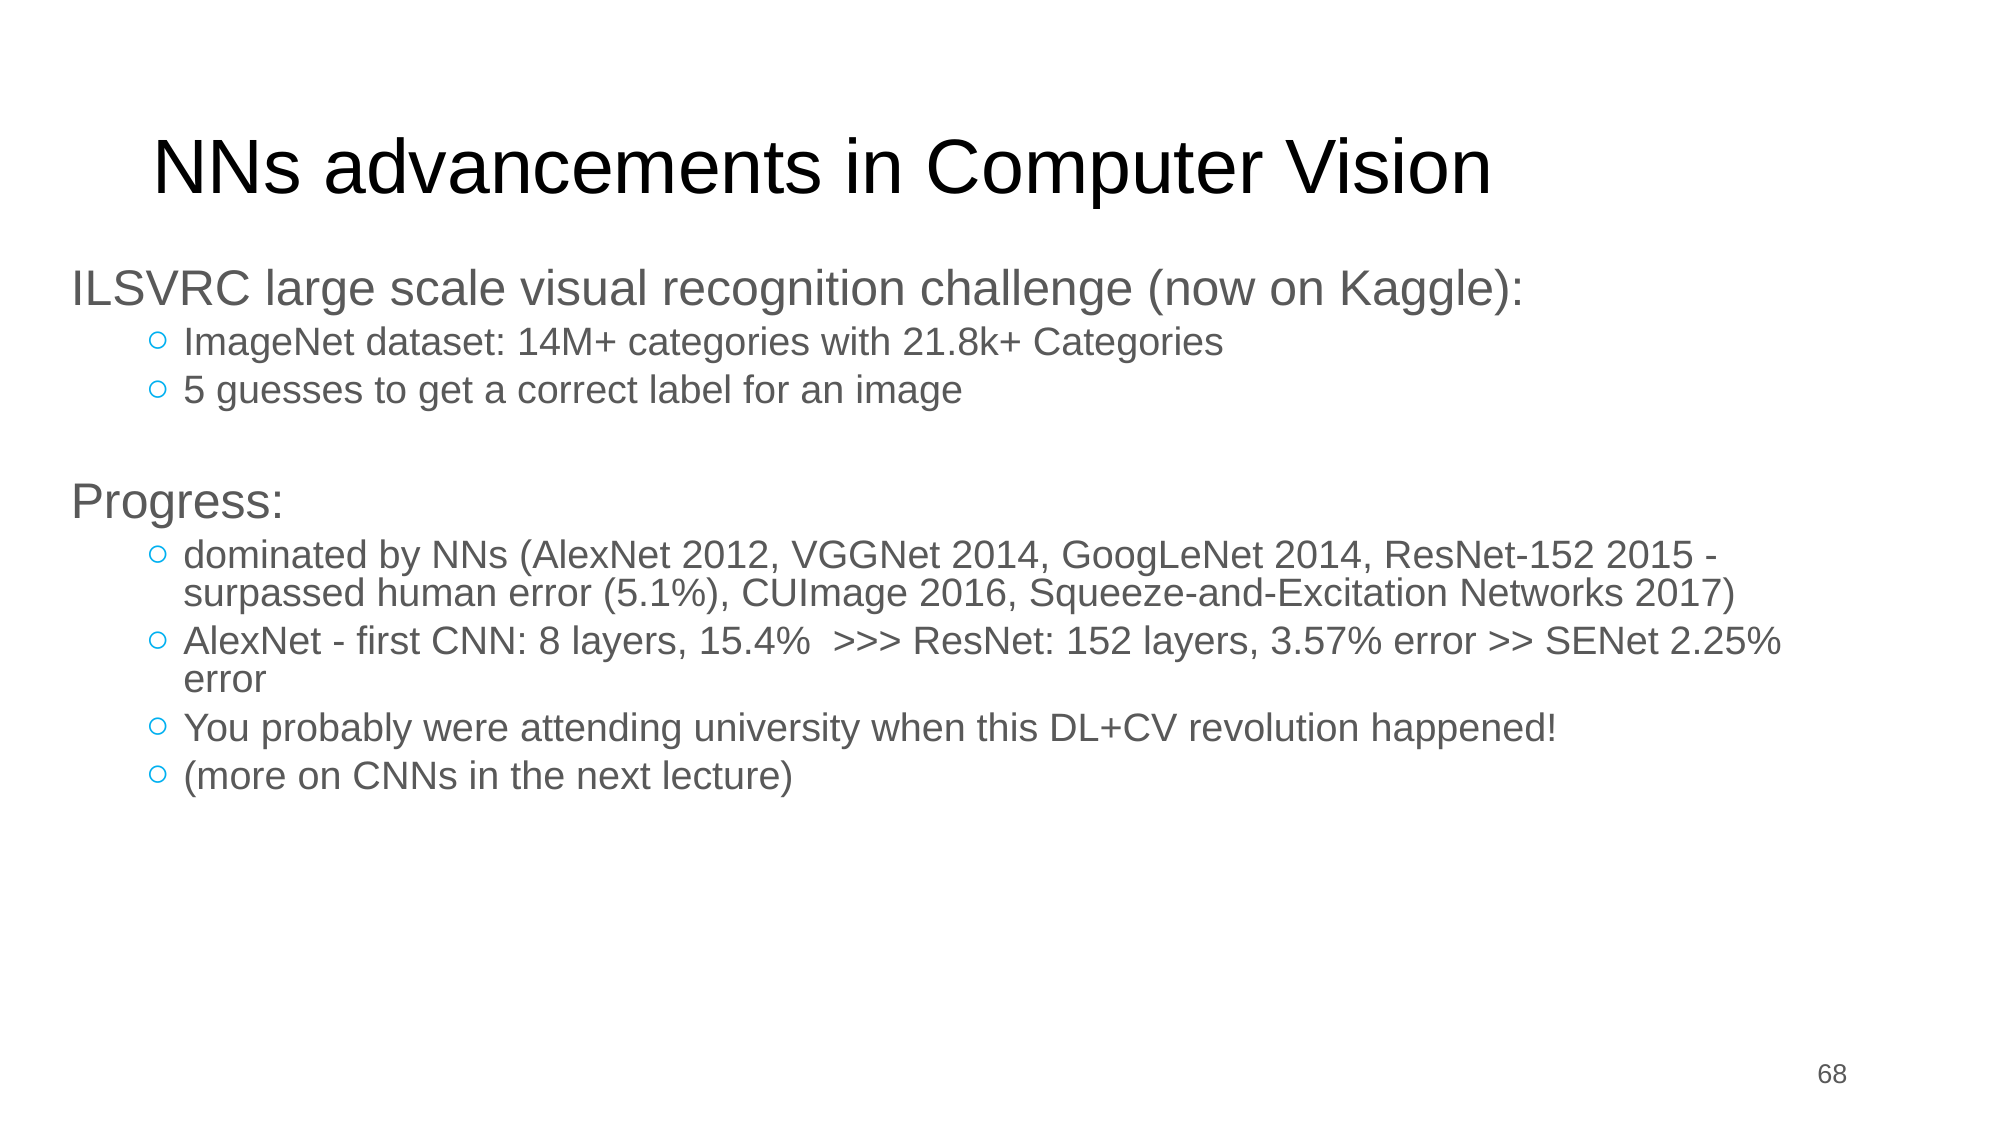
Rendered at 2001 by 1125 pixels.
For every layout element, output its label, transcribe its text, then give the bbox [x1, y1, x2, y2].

list ILSVRC large scale visual recognition challenge (now on Kaggle): ImageNet dataset: 14M+ categories with 21.8k+ Categories 5 guesses to get a correct label for an image Progress: dominated by NNs (AlexNet 2012, VGGNet 2014, GoogLeNet 2014, ResNet-152 2015 - surpassed human error (5.1%), CUImage 2016, Squeeze-and-Excitation Networks 2017) AlexNet - first CNN: 8 layers, 15.4% >>> ResNet: 152 layers, 3.57% error >> SENet 2.25% error You probably were attending university when this DL+CV revolution happened! (more on CNNs in the next lecture) [55, 259, 1884, 974]
title NNs advancements in Computer Vision [137, 59, 1863, 259]
slide_number ‹#› [1412, 1042, 1863, 1103]
